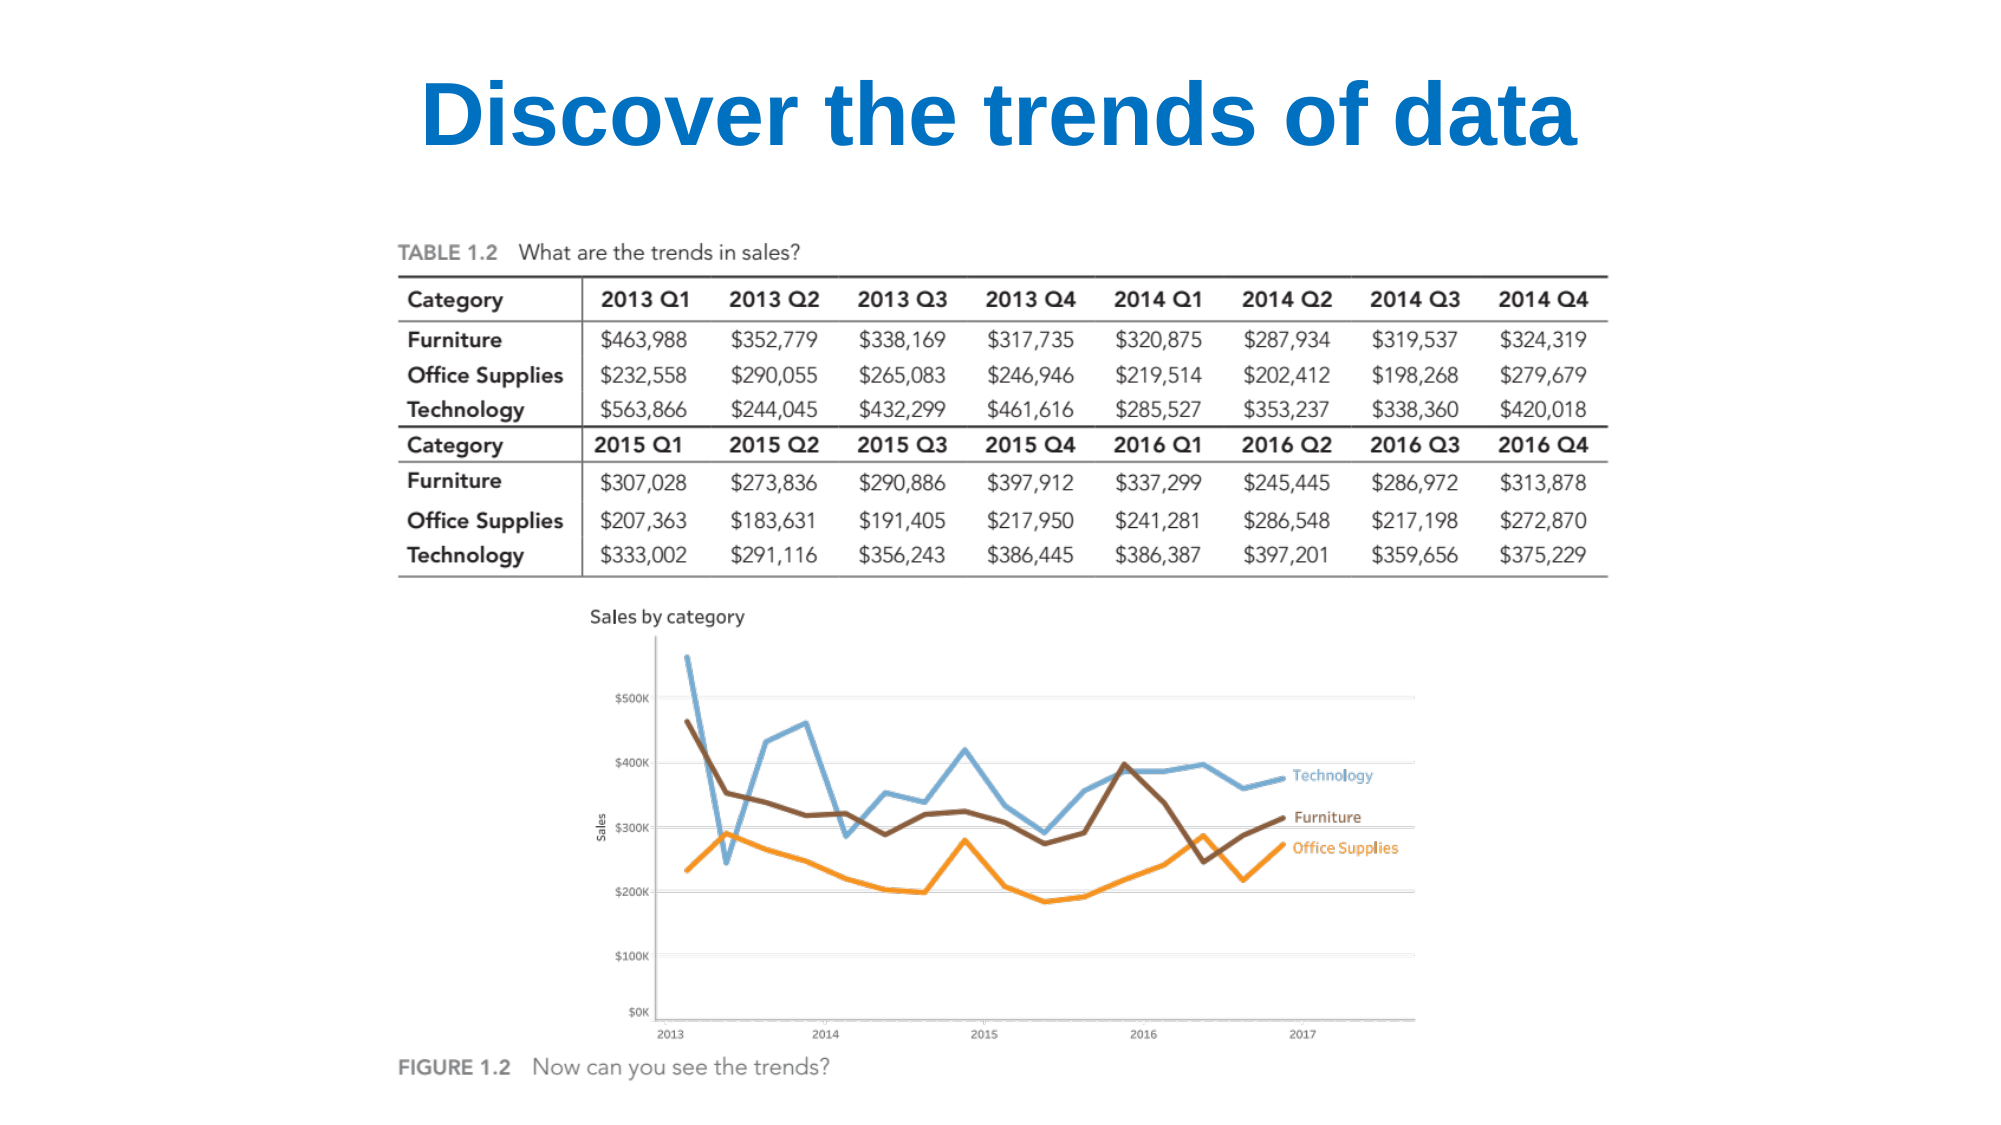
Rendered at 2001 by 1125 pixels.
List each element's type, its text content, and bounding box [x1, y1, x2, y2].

title Discover the trends of data [137, 59, 1863, 173]
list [376, 229, 1624, 1084]
